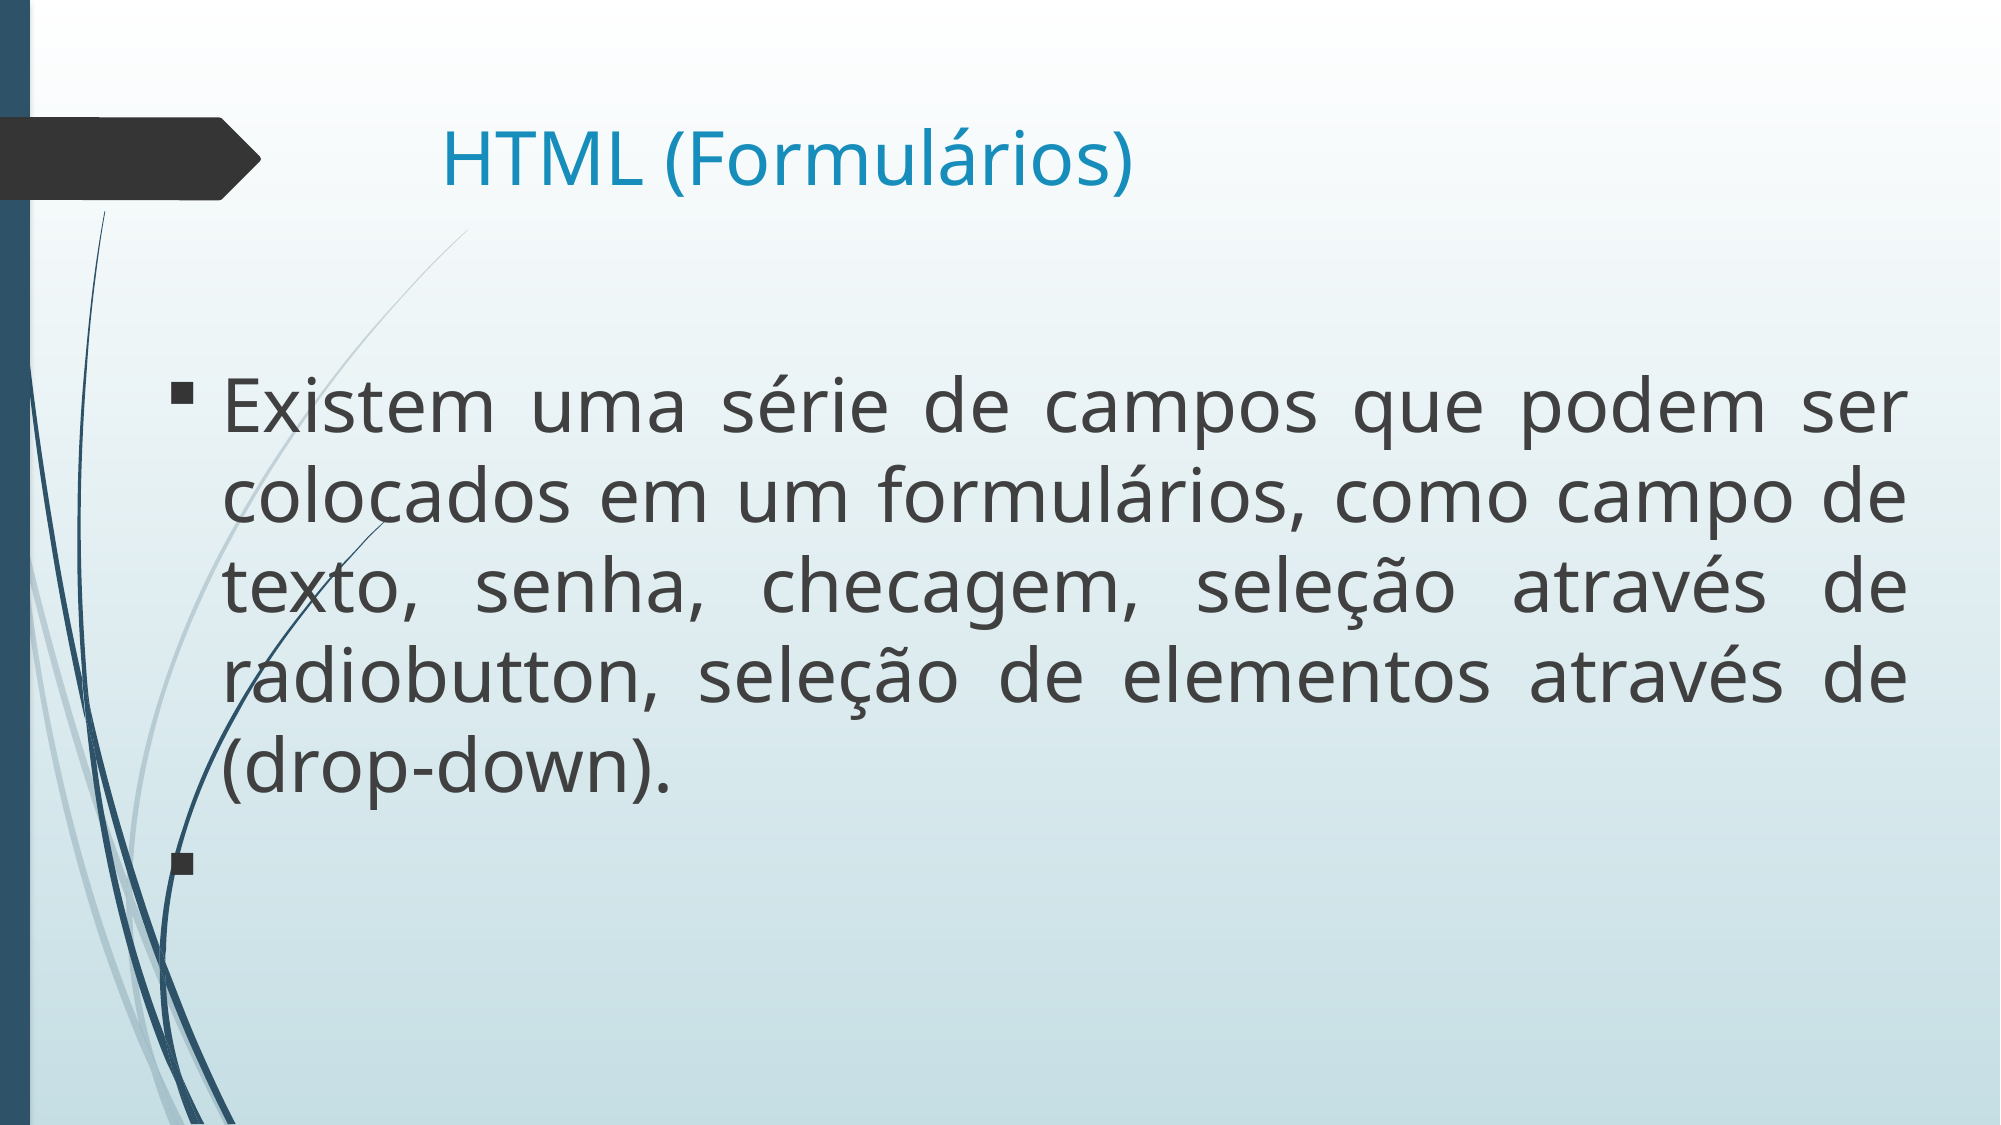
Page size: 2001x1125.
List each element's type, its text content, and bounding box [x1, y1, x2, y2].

list Existem uma série de campos que podem ser colocados em um formulários, como campo de texto, senha, checagem, seleção através de radiobutton, seleção de elementos através de (drop-down). [150, 350, 1926, 1125]
title HTML (Formulários) [425, 102, 1888, 313]
